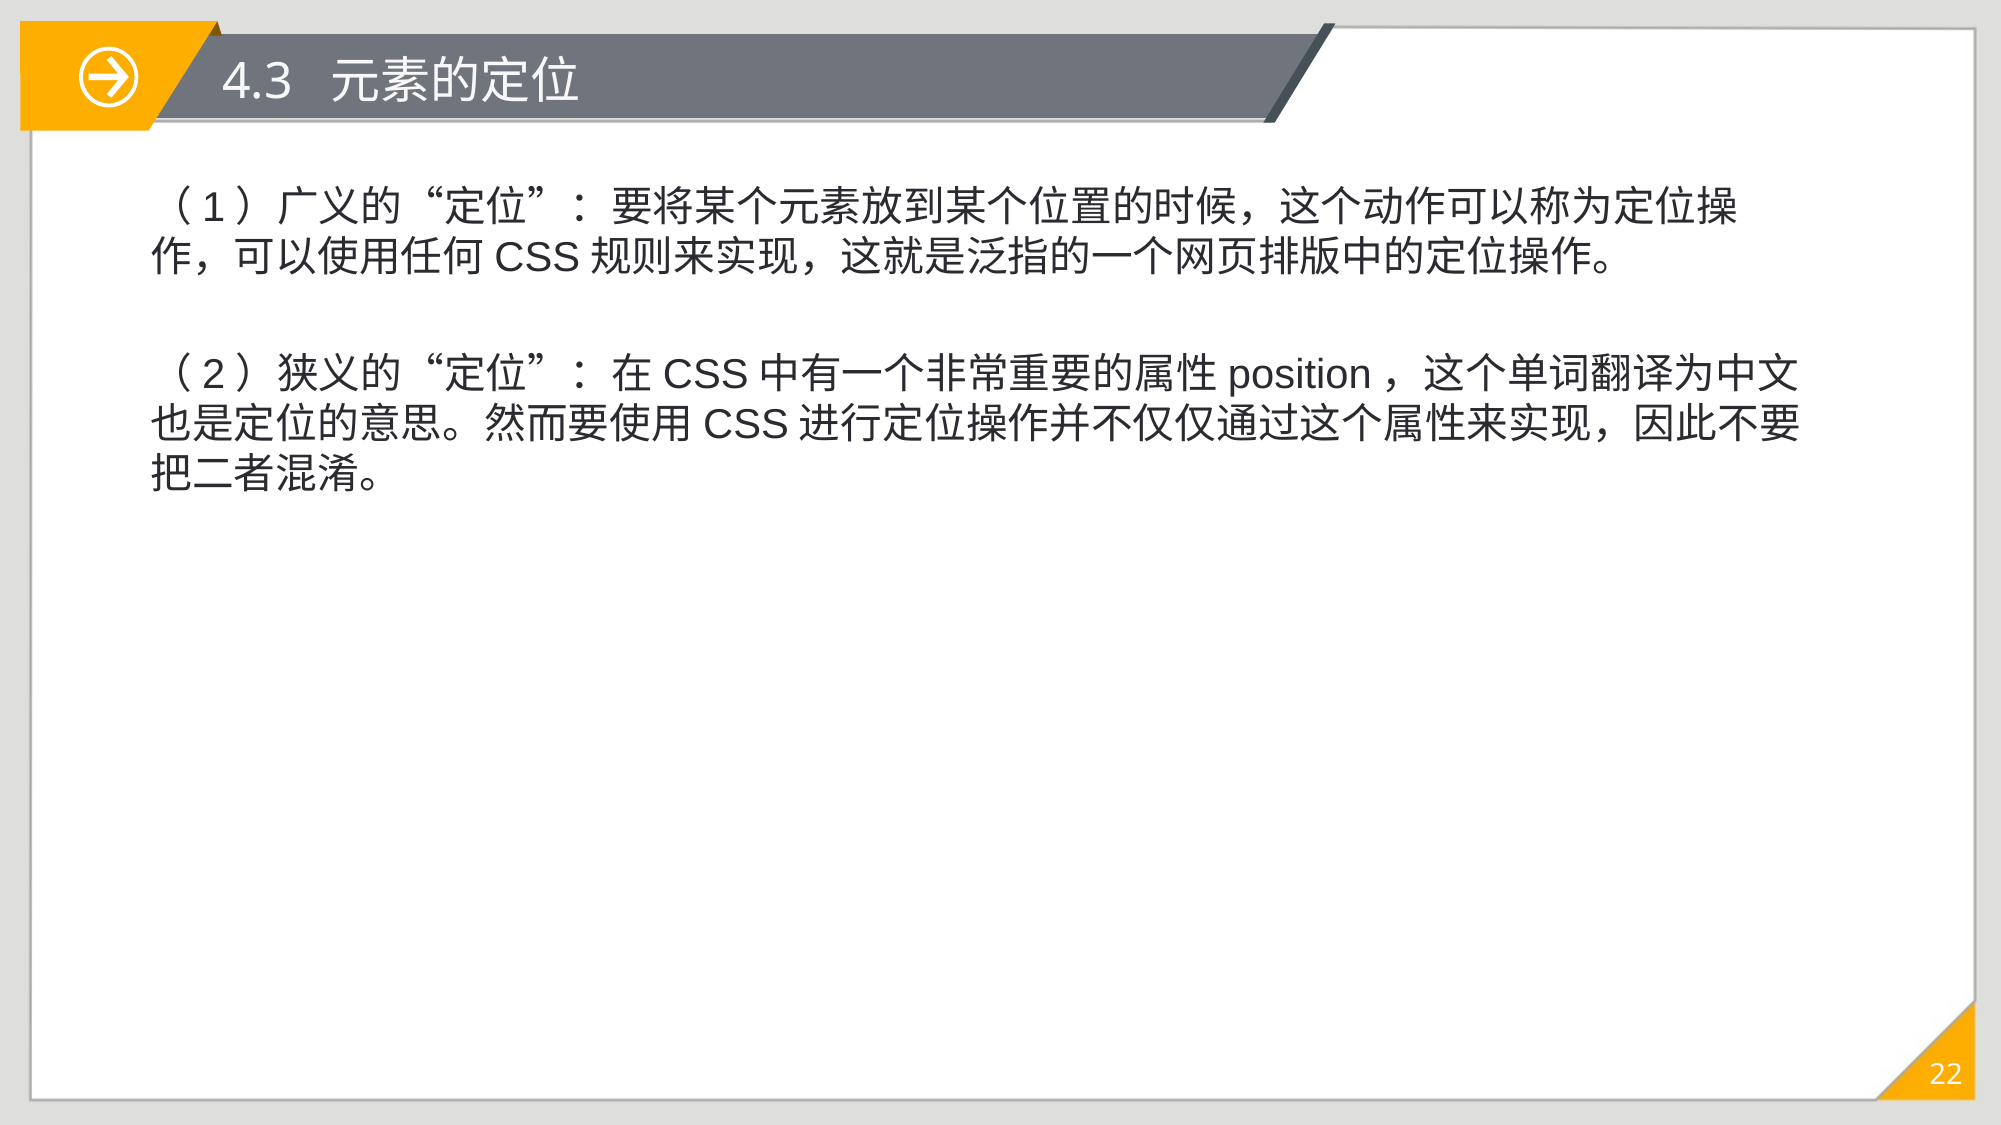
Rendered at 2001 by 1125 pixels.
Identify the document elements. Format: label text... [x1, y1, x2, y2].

list （1）广义的“定位”：要将某个元素放到某个位置的时候，这个动作可以称为定位操作，可以使用任何CSS规则来实现，这就是泛指的一个网页排版中的定位操作。 （2）狭义的“定位”：在CSS中有一个非常重要的属性position，这个单词翻译为中文也是定位的意思。然而要使用CSS进行定位操作并不仅仅通过这个属性来实现，因此不要把二者混淆。 [135, 172, 1828, 1012]
picture [0, 0, 2001, 1125]
title 4.3 元素的定位 [206, 26, 1792, 131]
